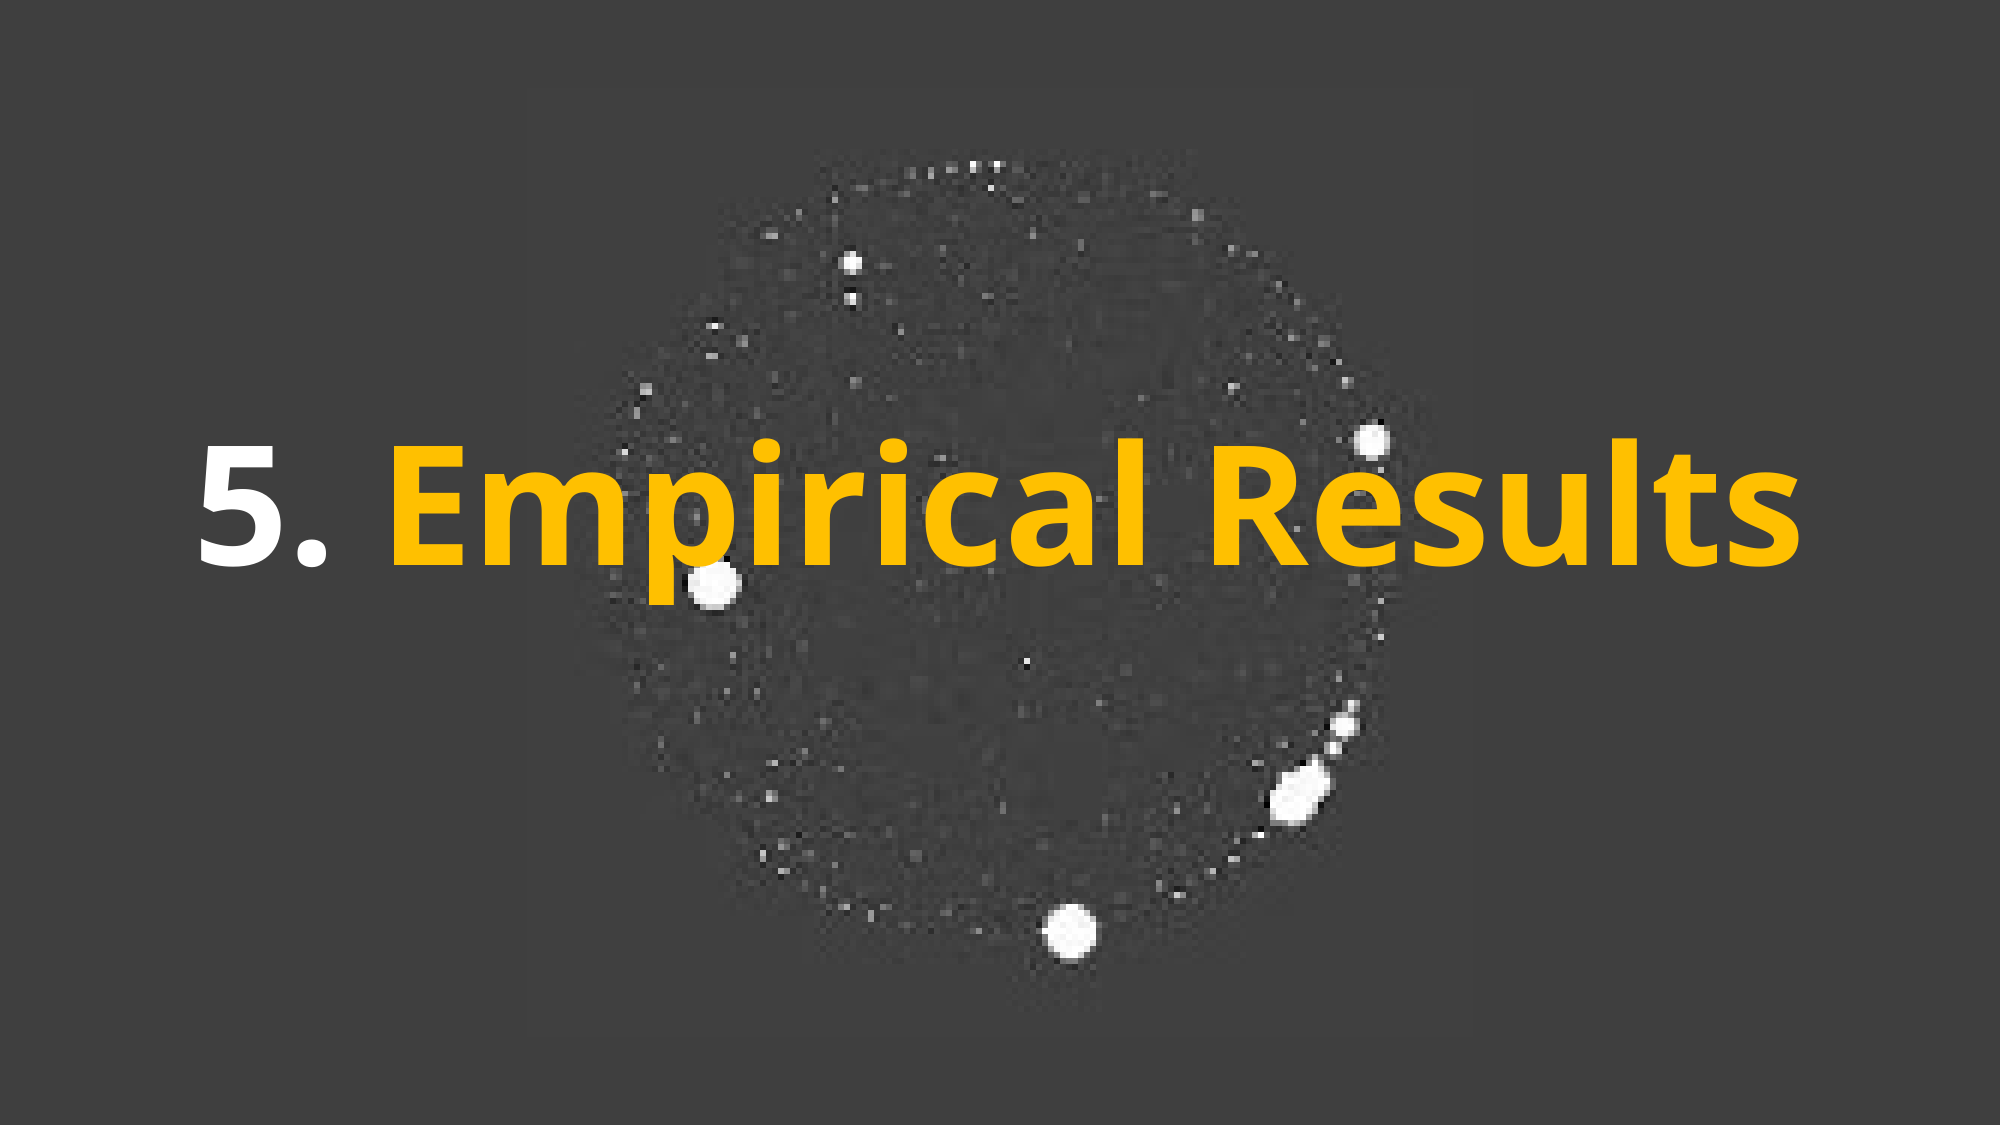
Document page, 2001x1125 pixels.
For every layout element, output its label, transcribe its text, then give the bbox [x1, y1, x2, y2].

picture [526, 586, 1474, 1037]
list 5. Empirical Results [30, 413, 1970, 586]
picture [526, 88, 1474, 413]
